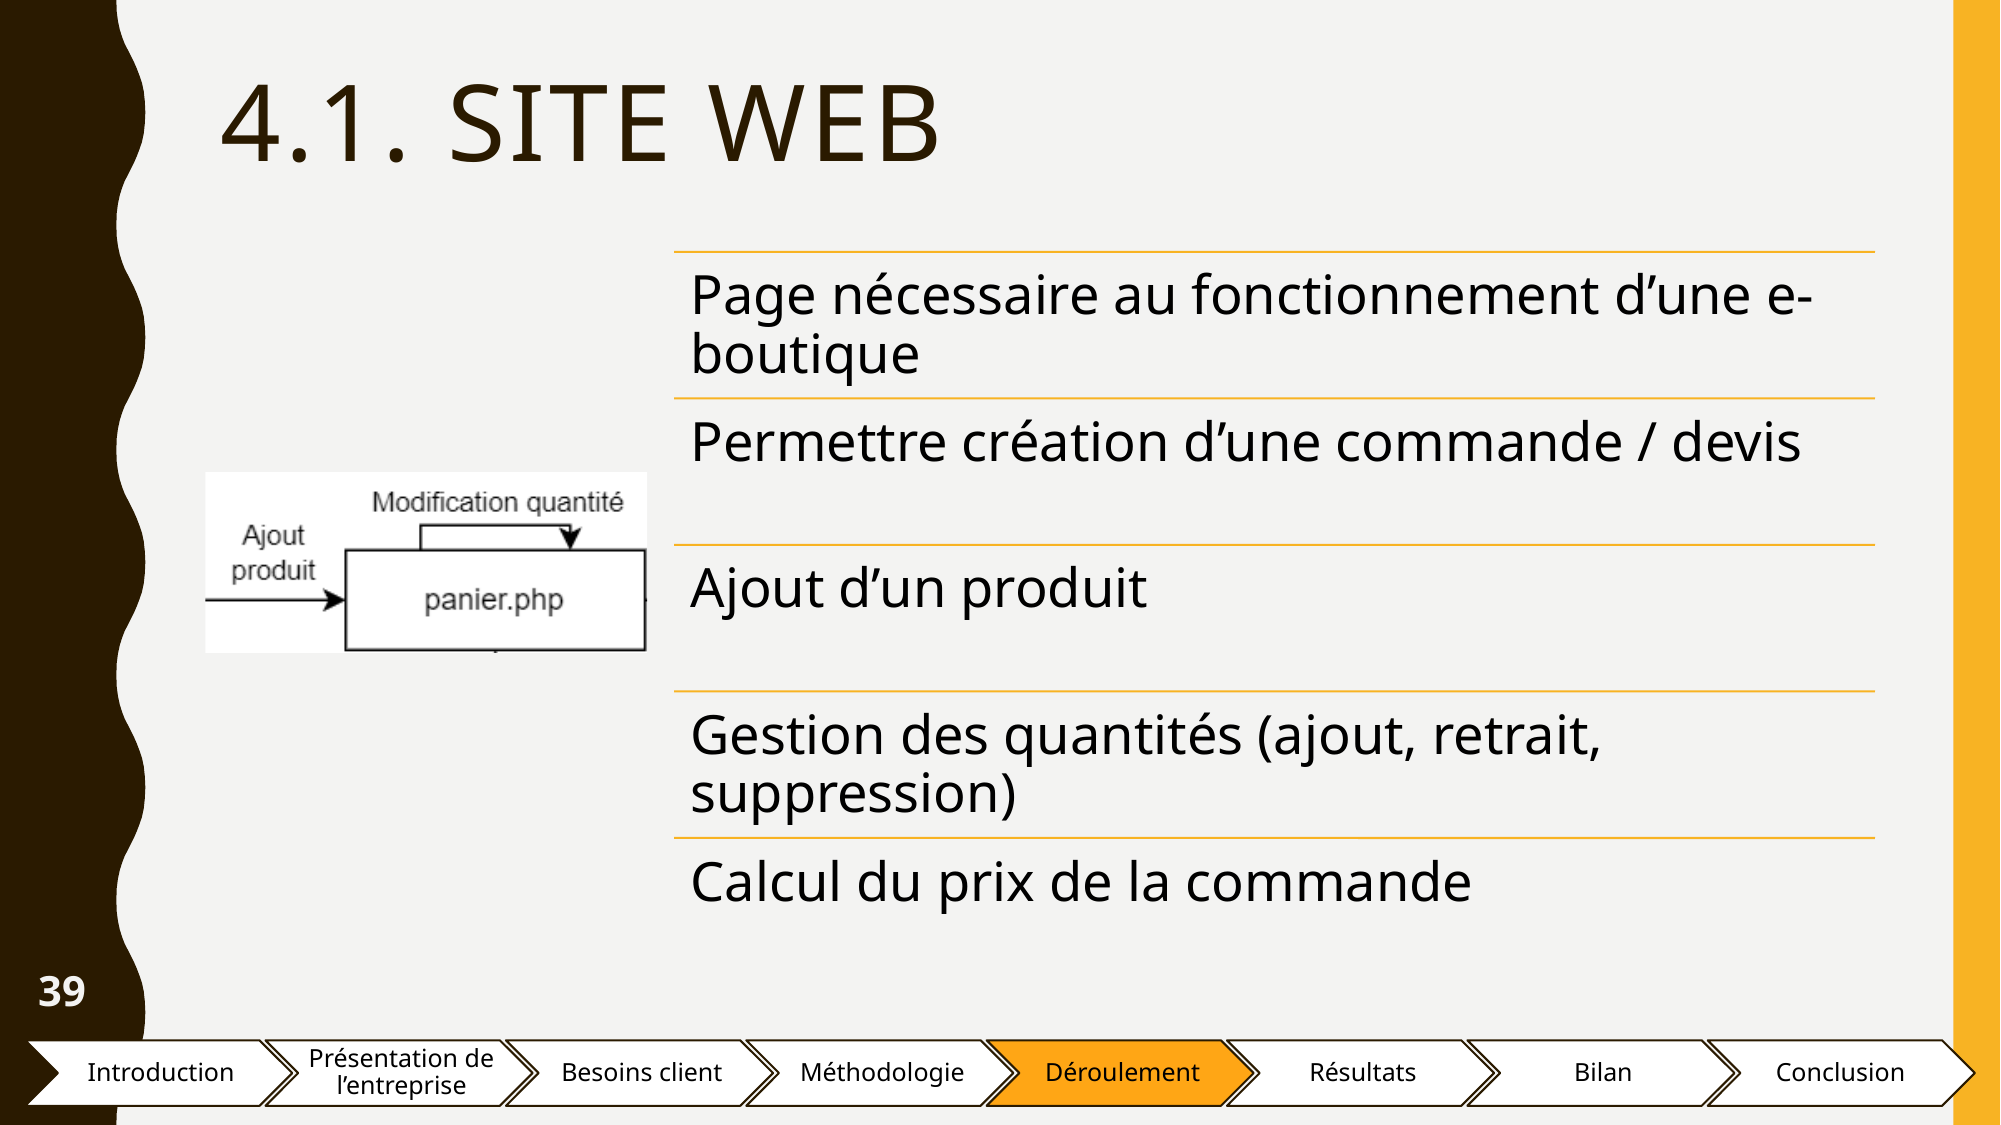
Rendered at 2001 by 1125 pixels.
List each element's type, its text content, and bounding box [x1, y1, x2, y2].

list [205, 472, 648, 653]
slide_number 39 [12, 961, 113, 1027]
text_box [24, 1040, 1975, 1106]
title 4.1. Site web [205, 62, 1875, 196]
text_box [674, 251, 1875, 985]
